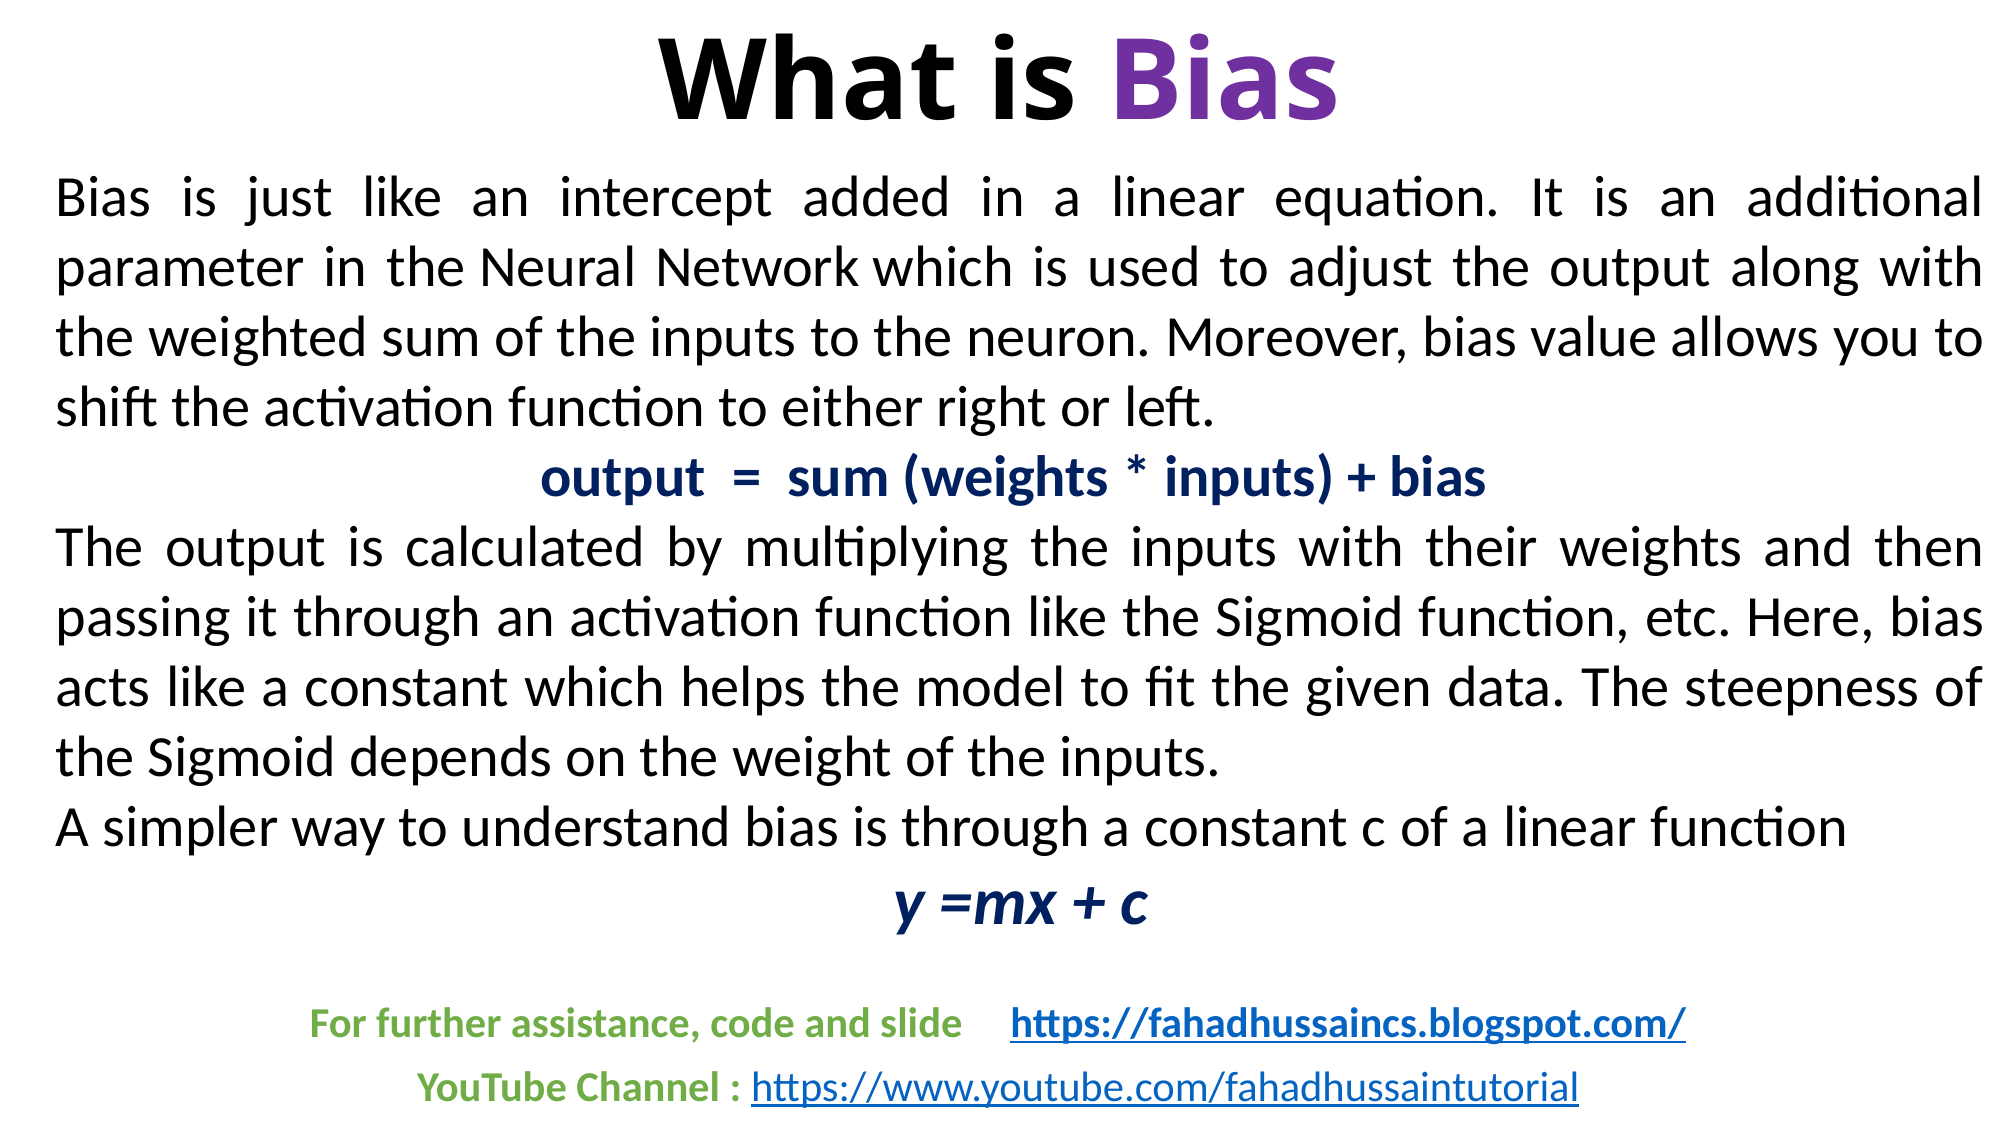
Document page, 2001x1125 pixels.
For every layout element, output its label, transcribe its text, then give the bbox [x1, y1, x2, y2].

subtitle For further assistance, code and slide https://fahadhussaincs.blogspot.com/ YouTube Channel : https://www.youtube.com/fahadhussaintutorial [18, 993, 1978, 1118]
text_box Bias is just like an intercept added in a linear equation. It is an additional parameter in the Neural Network which is used to adjust the output along with the weighted sum of the inputs to the neuron. Moreover, bias value allows you to shift the activation function to either right or left. output = sum (weights * inputs) + bias The output is calculated by multiplying the inputs with their weights and then passing it through an activation function like the Sigmoid function, etc. Here, bias acts like a constant which helps the model to fit the given data. The steepness of the Sigmoid depends on the weight of the inputs. A simpler way to understand bias is through a constant c of a linear function y =mx + c [41, 151, 2000, 946]
title What is Bias [126, 7, 1874, 151]
